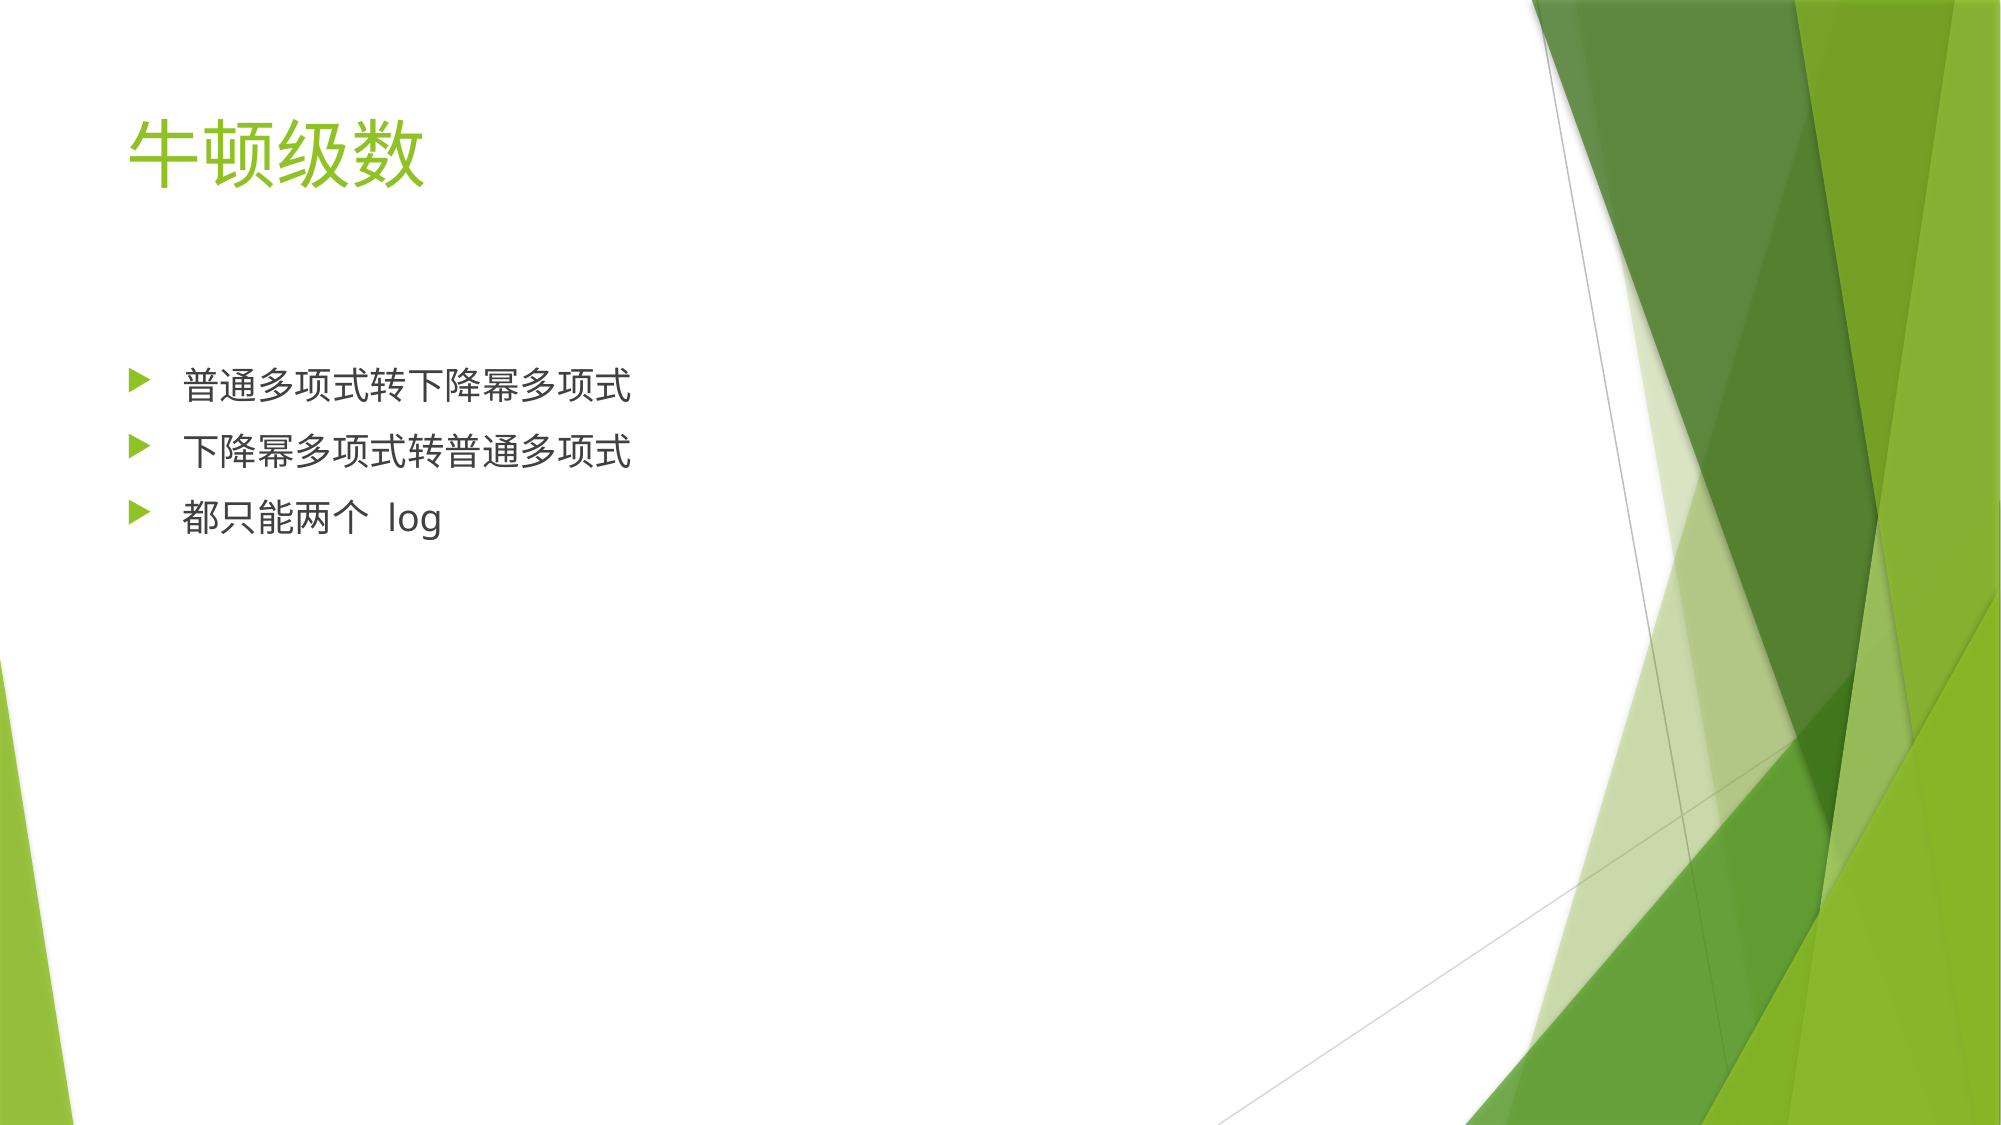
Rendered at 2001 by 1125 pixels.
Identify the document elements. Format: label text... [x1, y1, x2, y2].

list 普通多项式转下降幂多项式 下降幂多项式转普通多项式 都只能两个 log [111, 354, 1522, 992]
title 牛顿级数 [111, 99, 1522, 317]
